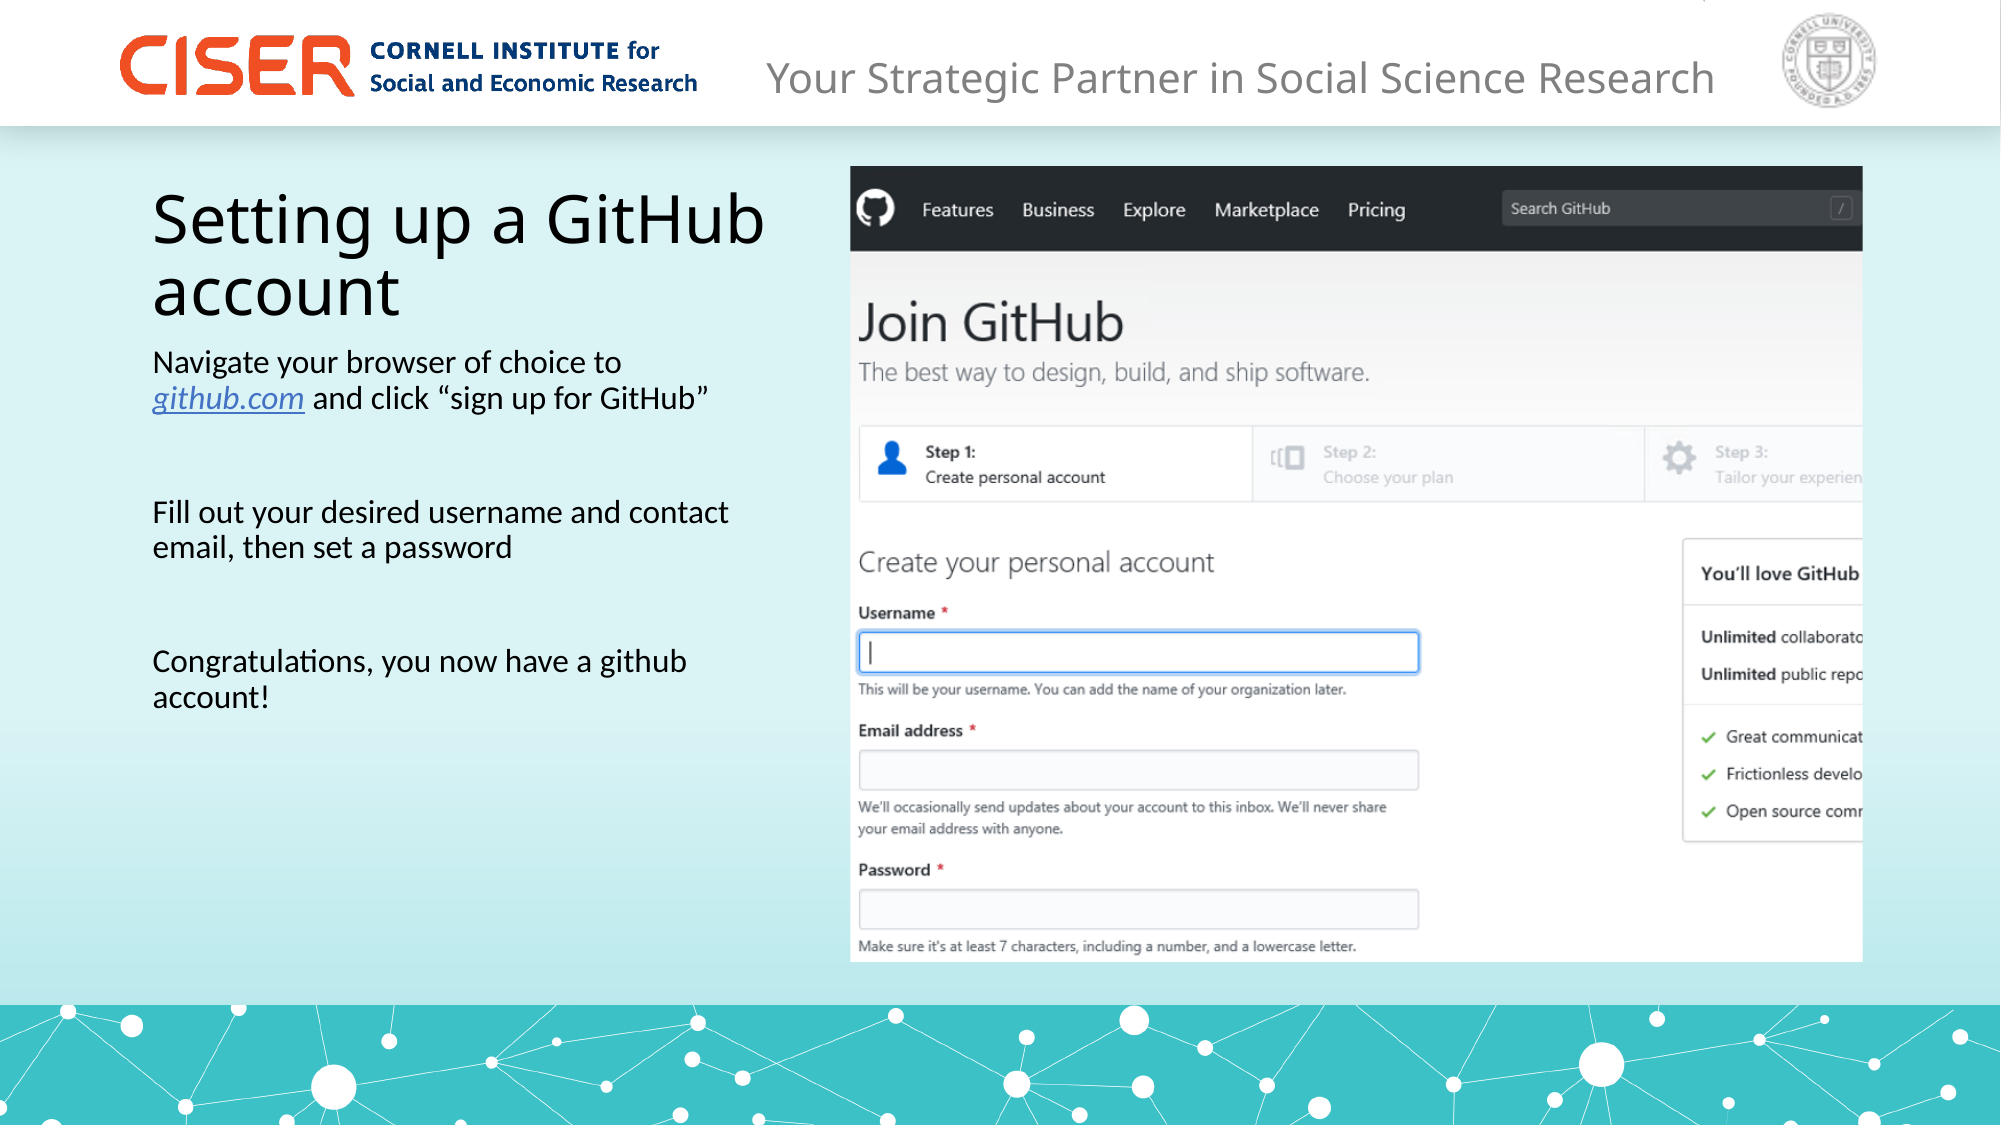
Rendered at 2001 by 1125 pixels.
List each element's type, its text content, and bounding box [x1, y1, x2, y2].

picture [850, 161, 1863, 962]
picture [0, 1005, 2000, 1125]
picture [53, 0, 763, 125]
title Setting up a GitHub account [137, 75, 783, 337]
text_box [0, 125, 2000, 1005]
list Navigate your browser of choice to github.com and click “sign up for GitHub” Fill out your desired username and contact email, then set a password Congratulations, you now have a github account! [137, 337, 783, 963]
